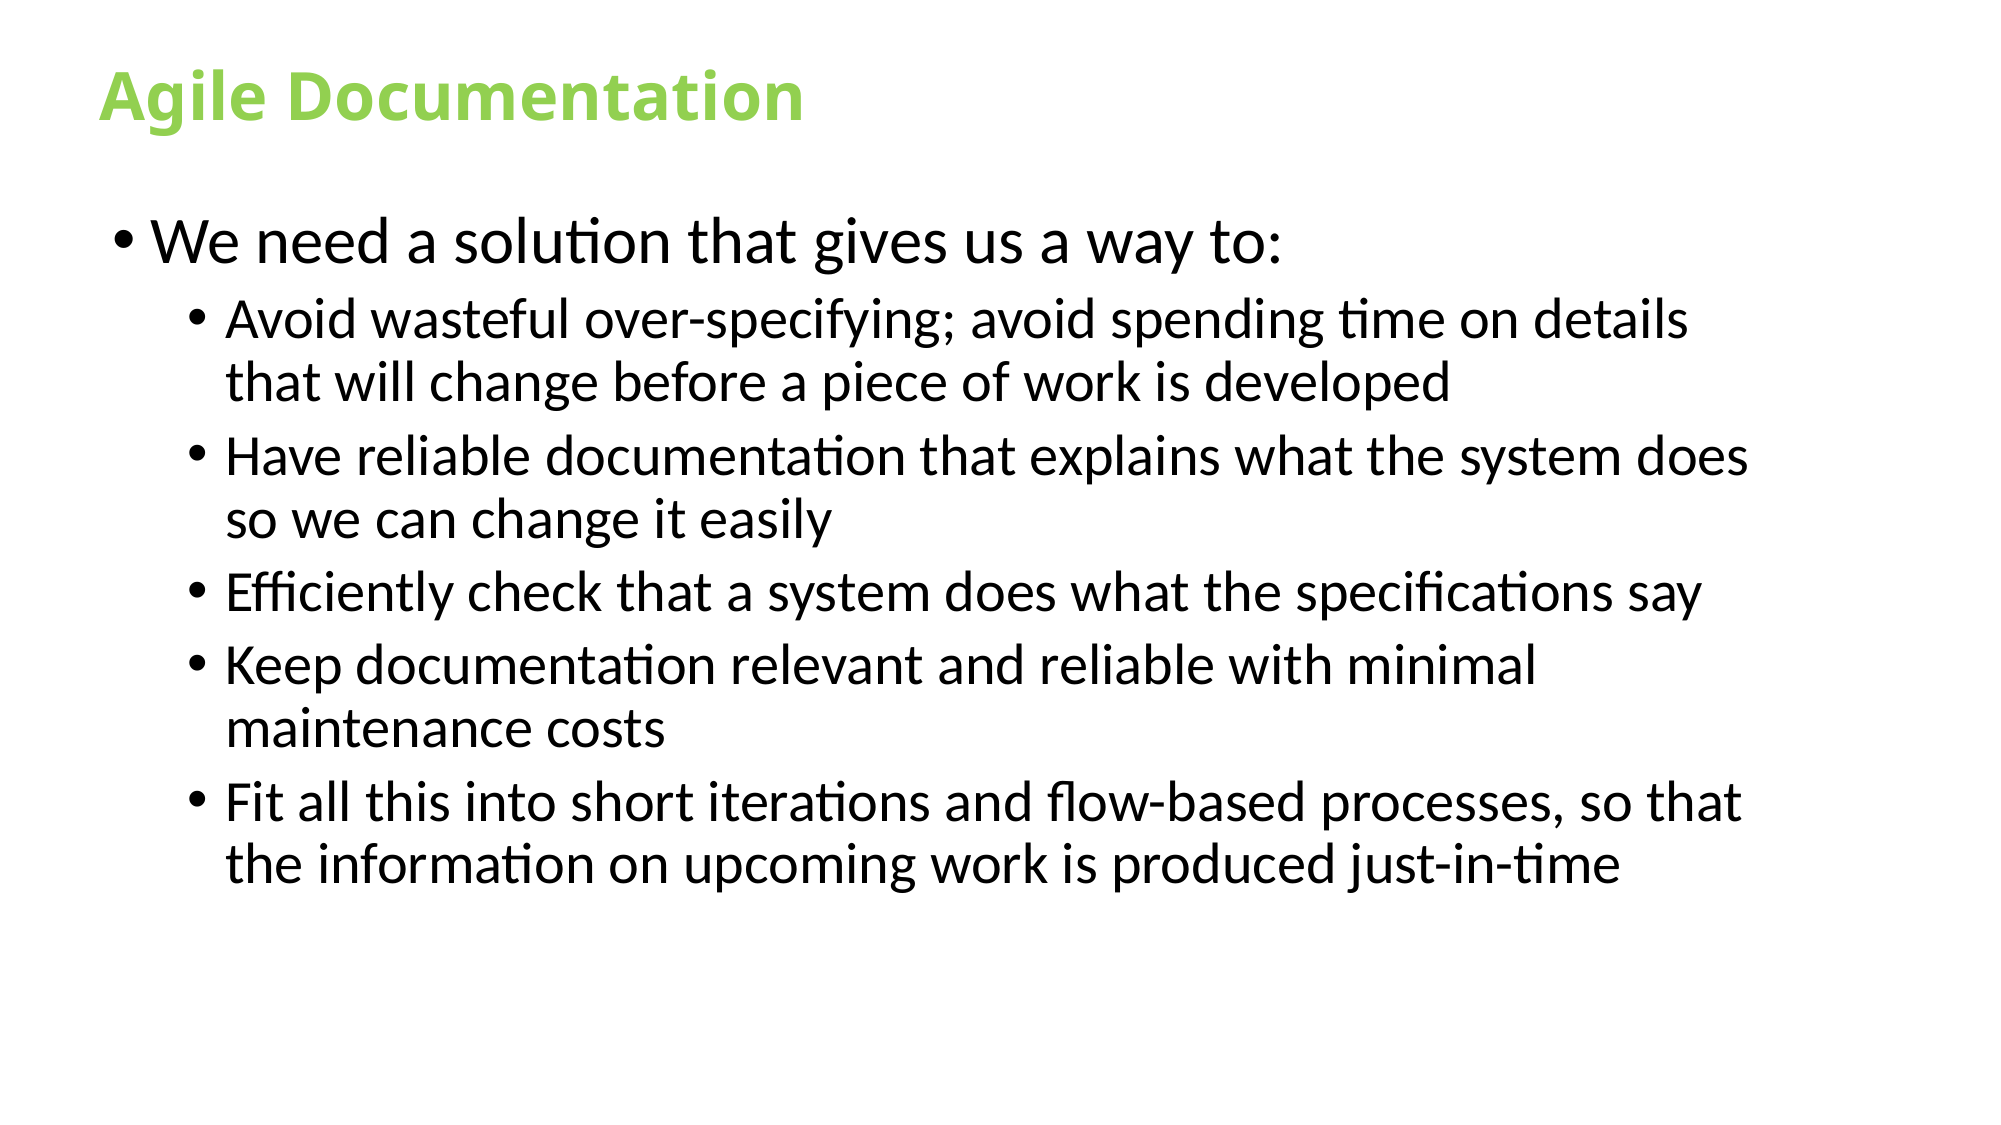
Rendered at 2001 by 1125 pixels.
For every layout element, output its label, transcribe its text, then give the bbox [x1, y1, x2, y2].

title Agile Documentation [92, 50, 1962, 152]
